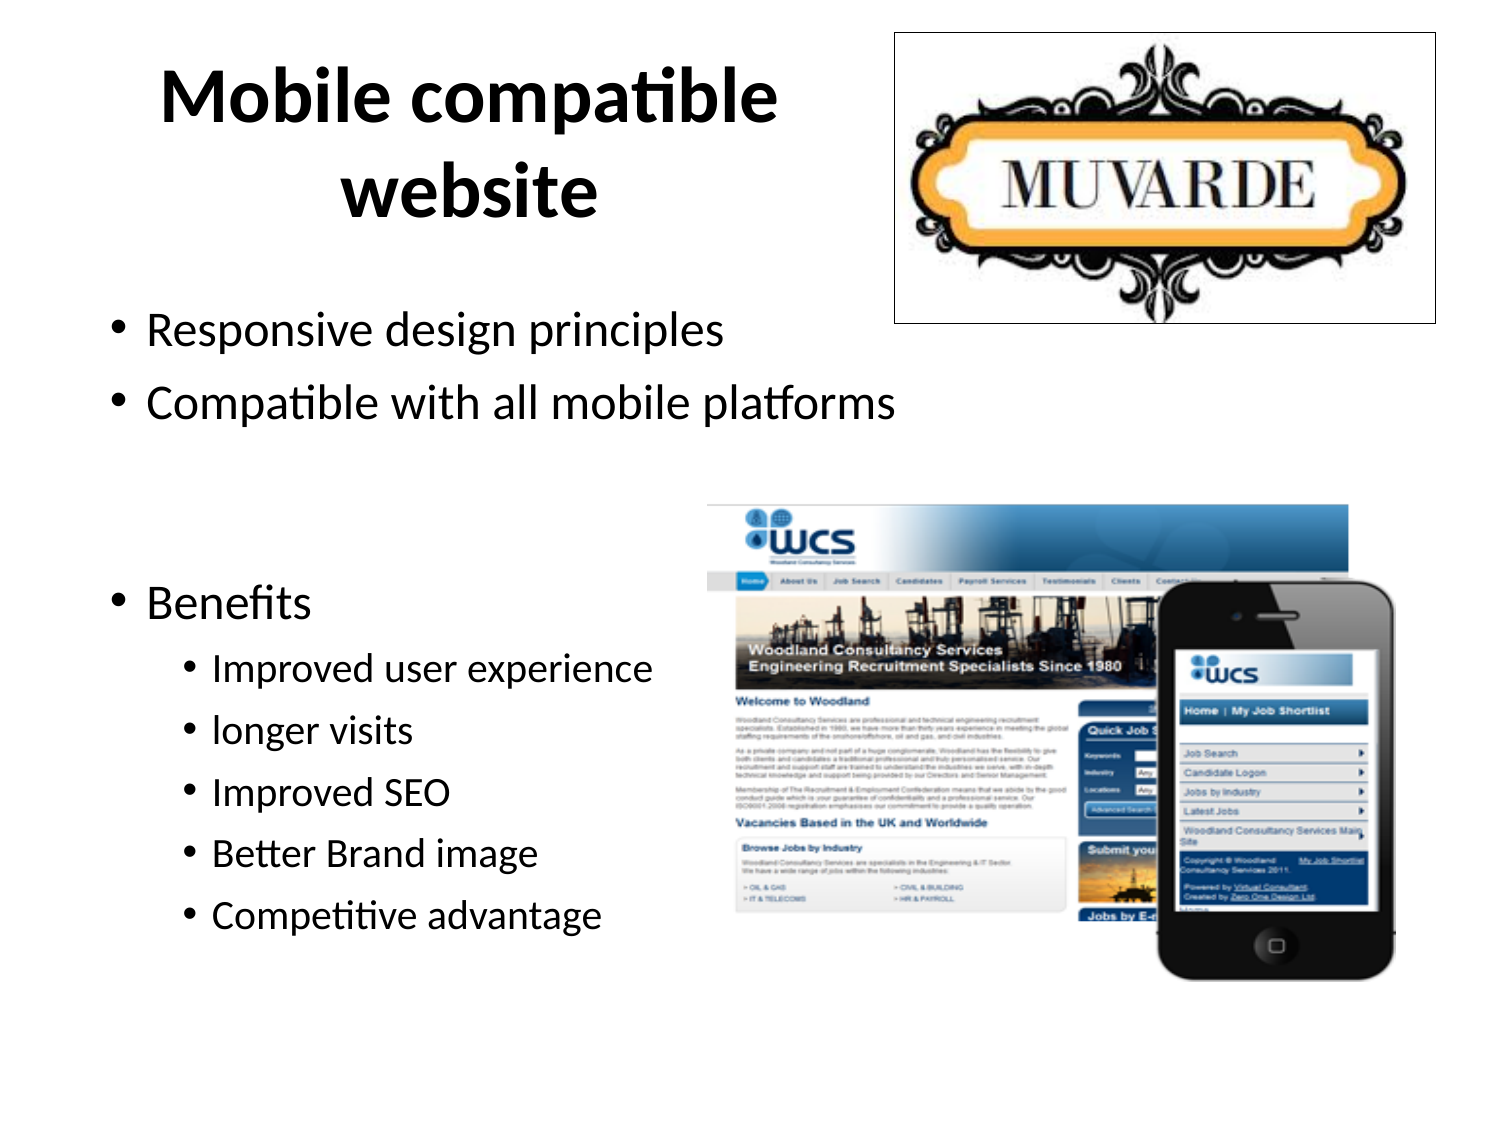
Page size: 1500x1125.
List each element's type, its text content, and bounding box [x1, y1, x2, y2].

list Responsive design principles Compatible with all mobile platforms Benefits Improved user experience longer visits Improved SEO Better Brand image Competitive advantage [75, 281, 1425, 1078]
title Mobile compatible website [75, 45, 865, 233]
picture [707, 486, 1397, 983]
text_box [894, 32, 1436, 324]
